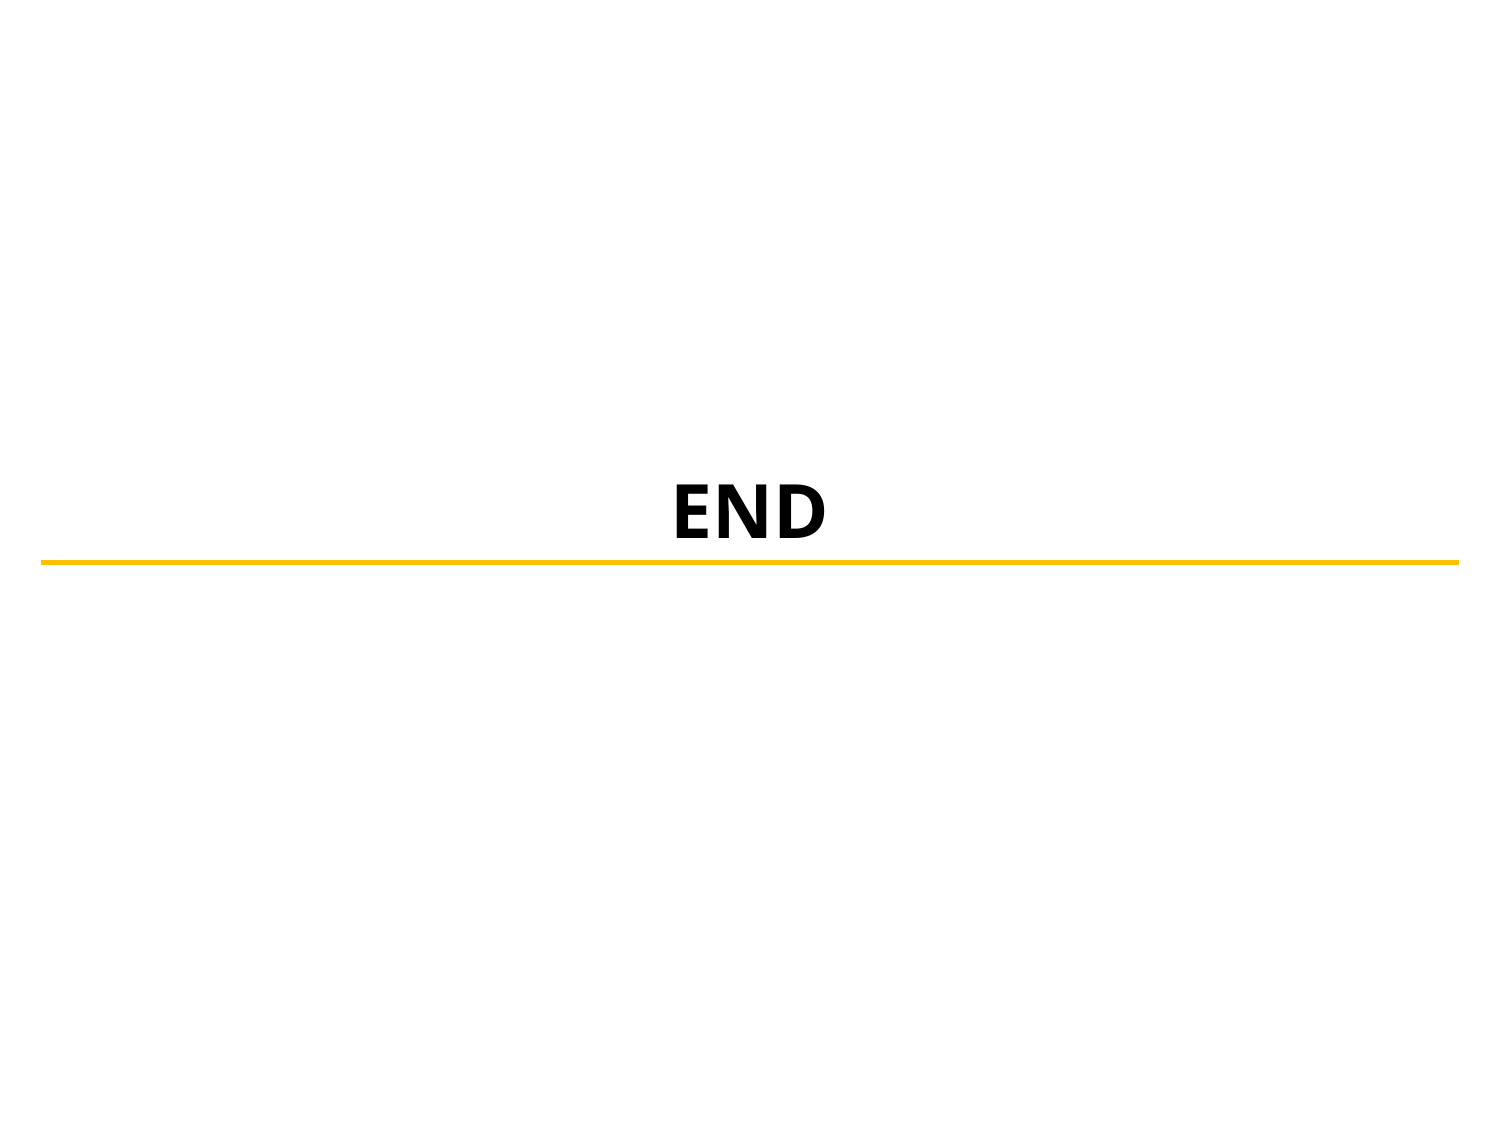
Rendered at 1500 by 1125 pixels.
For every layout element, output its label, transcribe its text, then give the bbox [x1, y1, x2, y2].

text_box END [614, 456, 886, 560]
